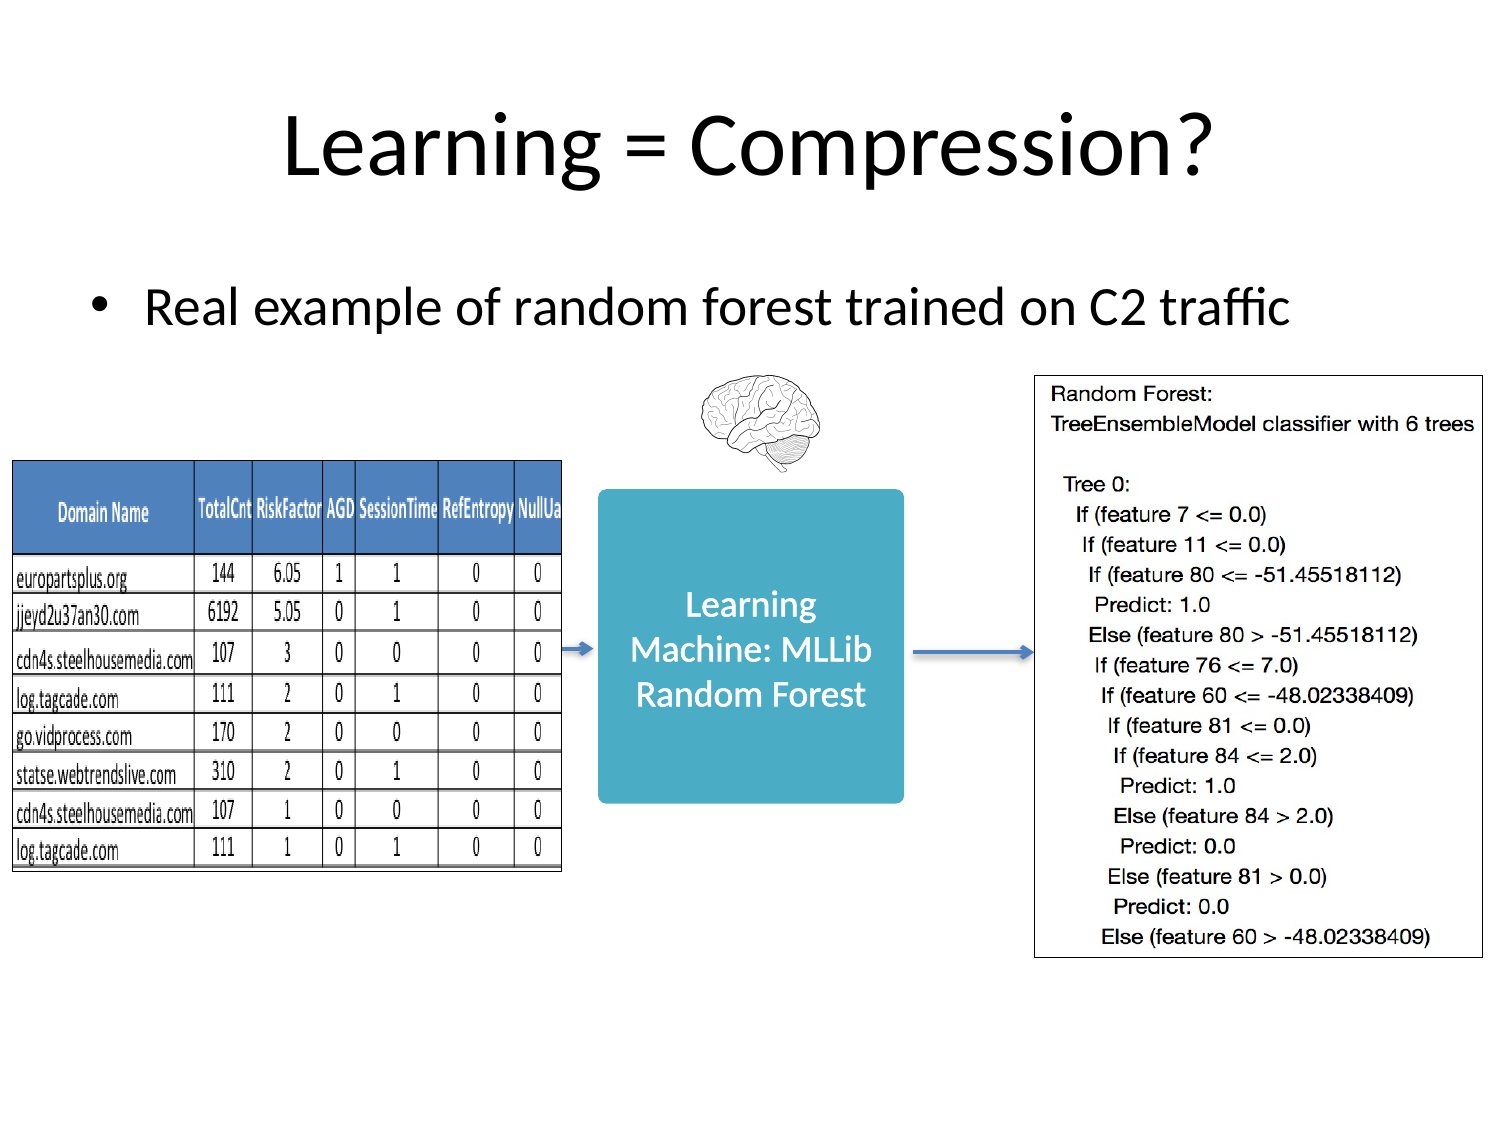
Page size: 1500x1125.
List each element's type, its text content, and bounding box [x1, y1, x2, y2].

list Real example of random forest trained on C2 traffic [75, 262, 1425, 390]
title Learning = Compression? [75, 45, 1425, 233]
text_box Learning Machine: MLLib Random Forest [595, 487, 907, 806]
picture [698, 374, 820, 474]
picture [1034, 374, 1484, 959]
picture [12, 459, 562, 872]
